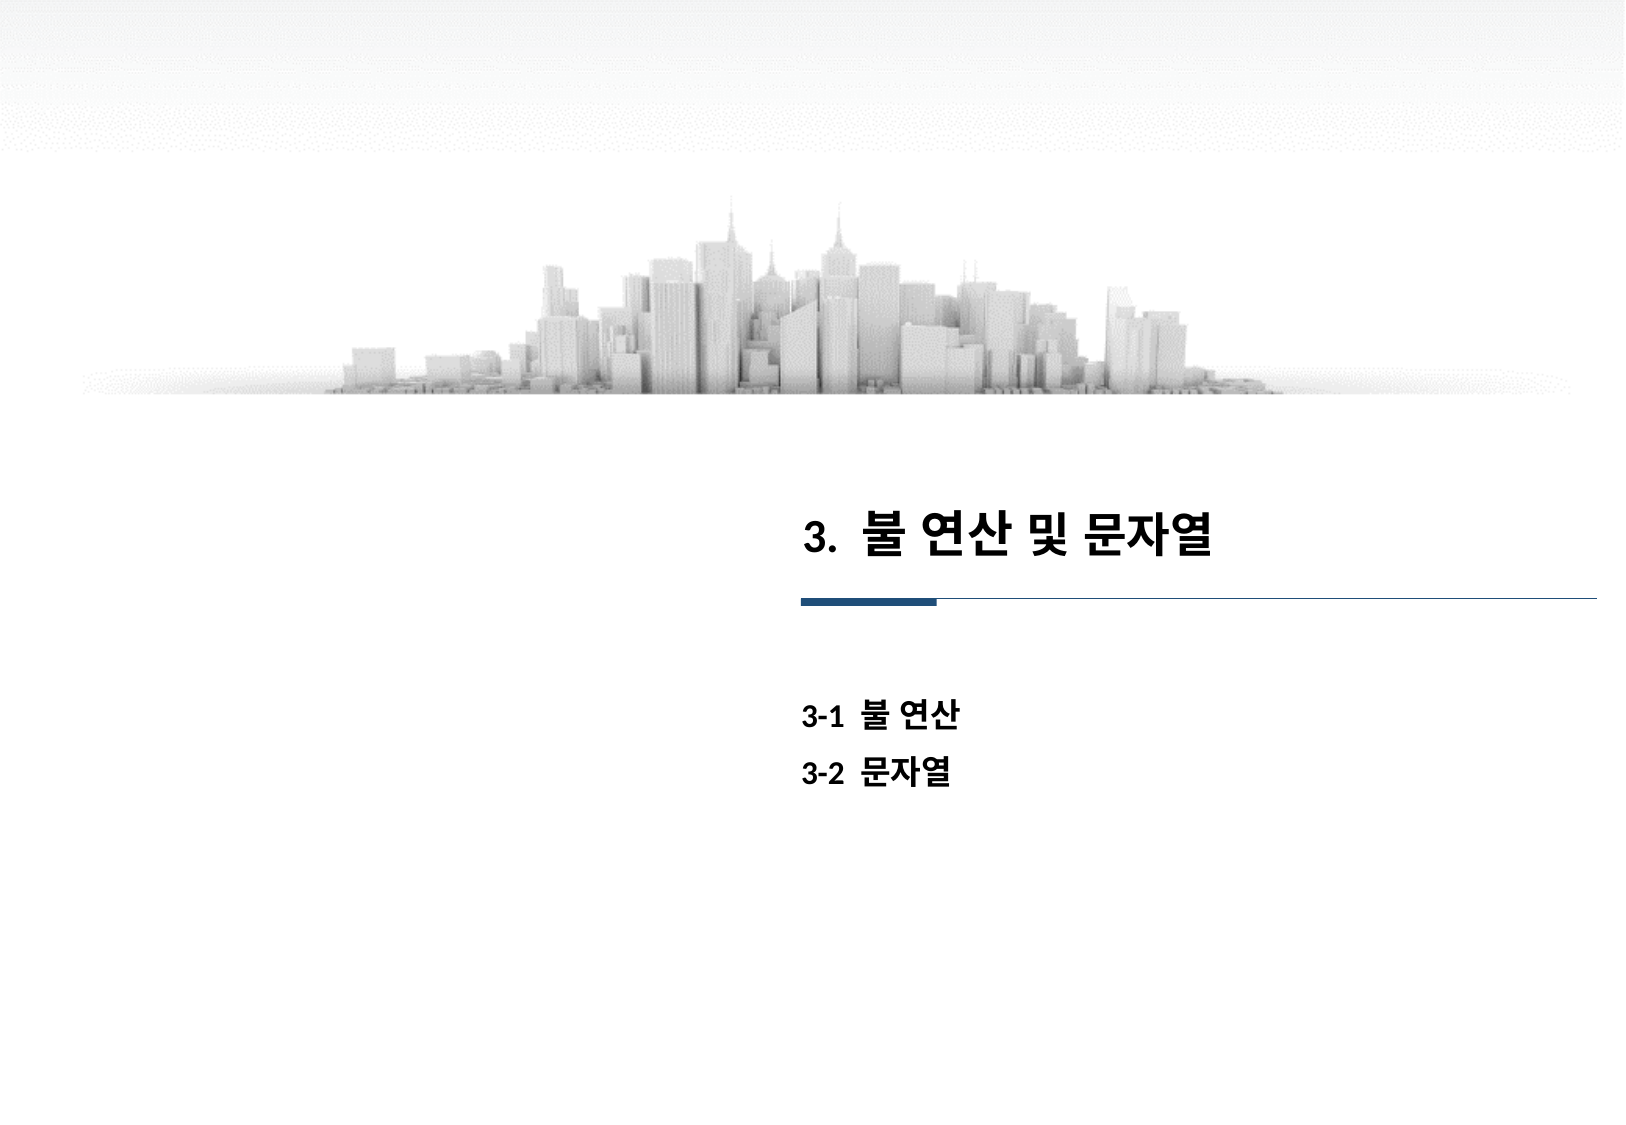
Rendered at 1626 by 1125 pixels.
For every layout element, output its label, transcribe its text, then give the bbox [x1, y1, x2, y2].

list 3. 불 연산 및 문자열 [802, 509, 1531, 564]
picture [0, 0, 1625, 715]
list 3-1 불 연산 3-2 문자열 [801, 694, 1534, 793]
